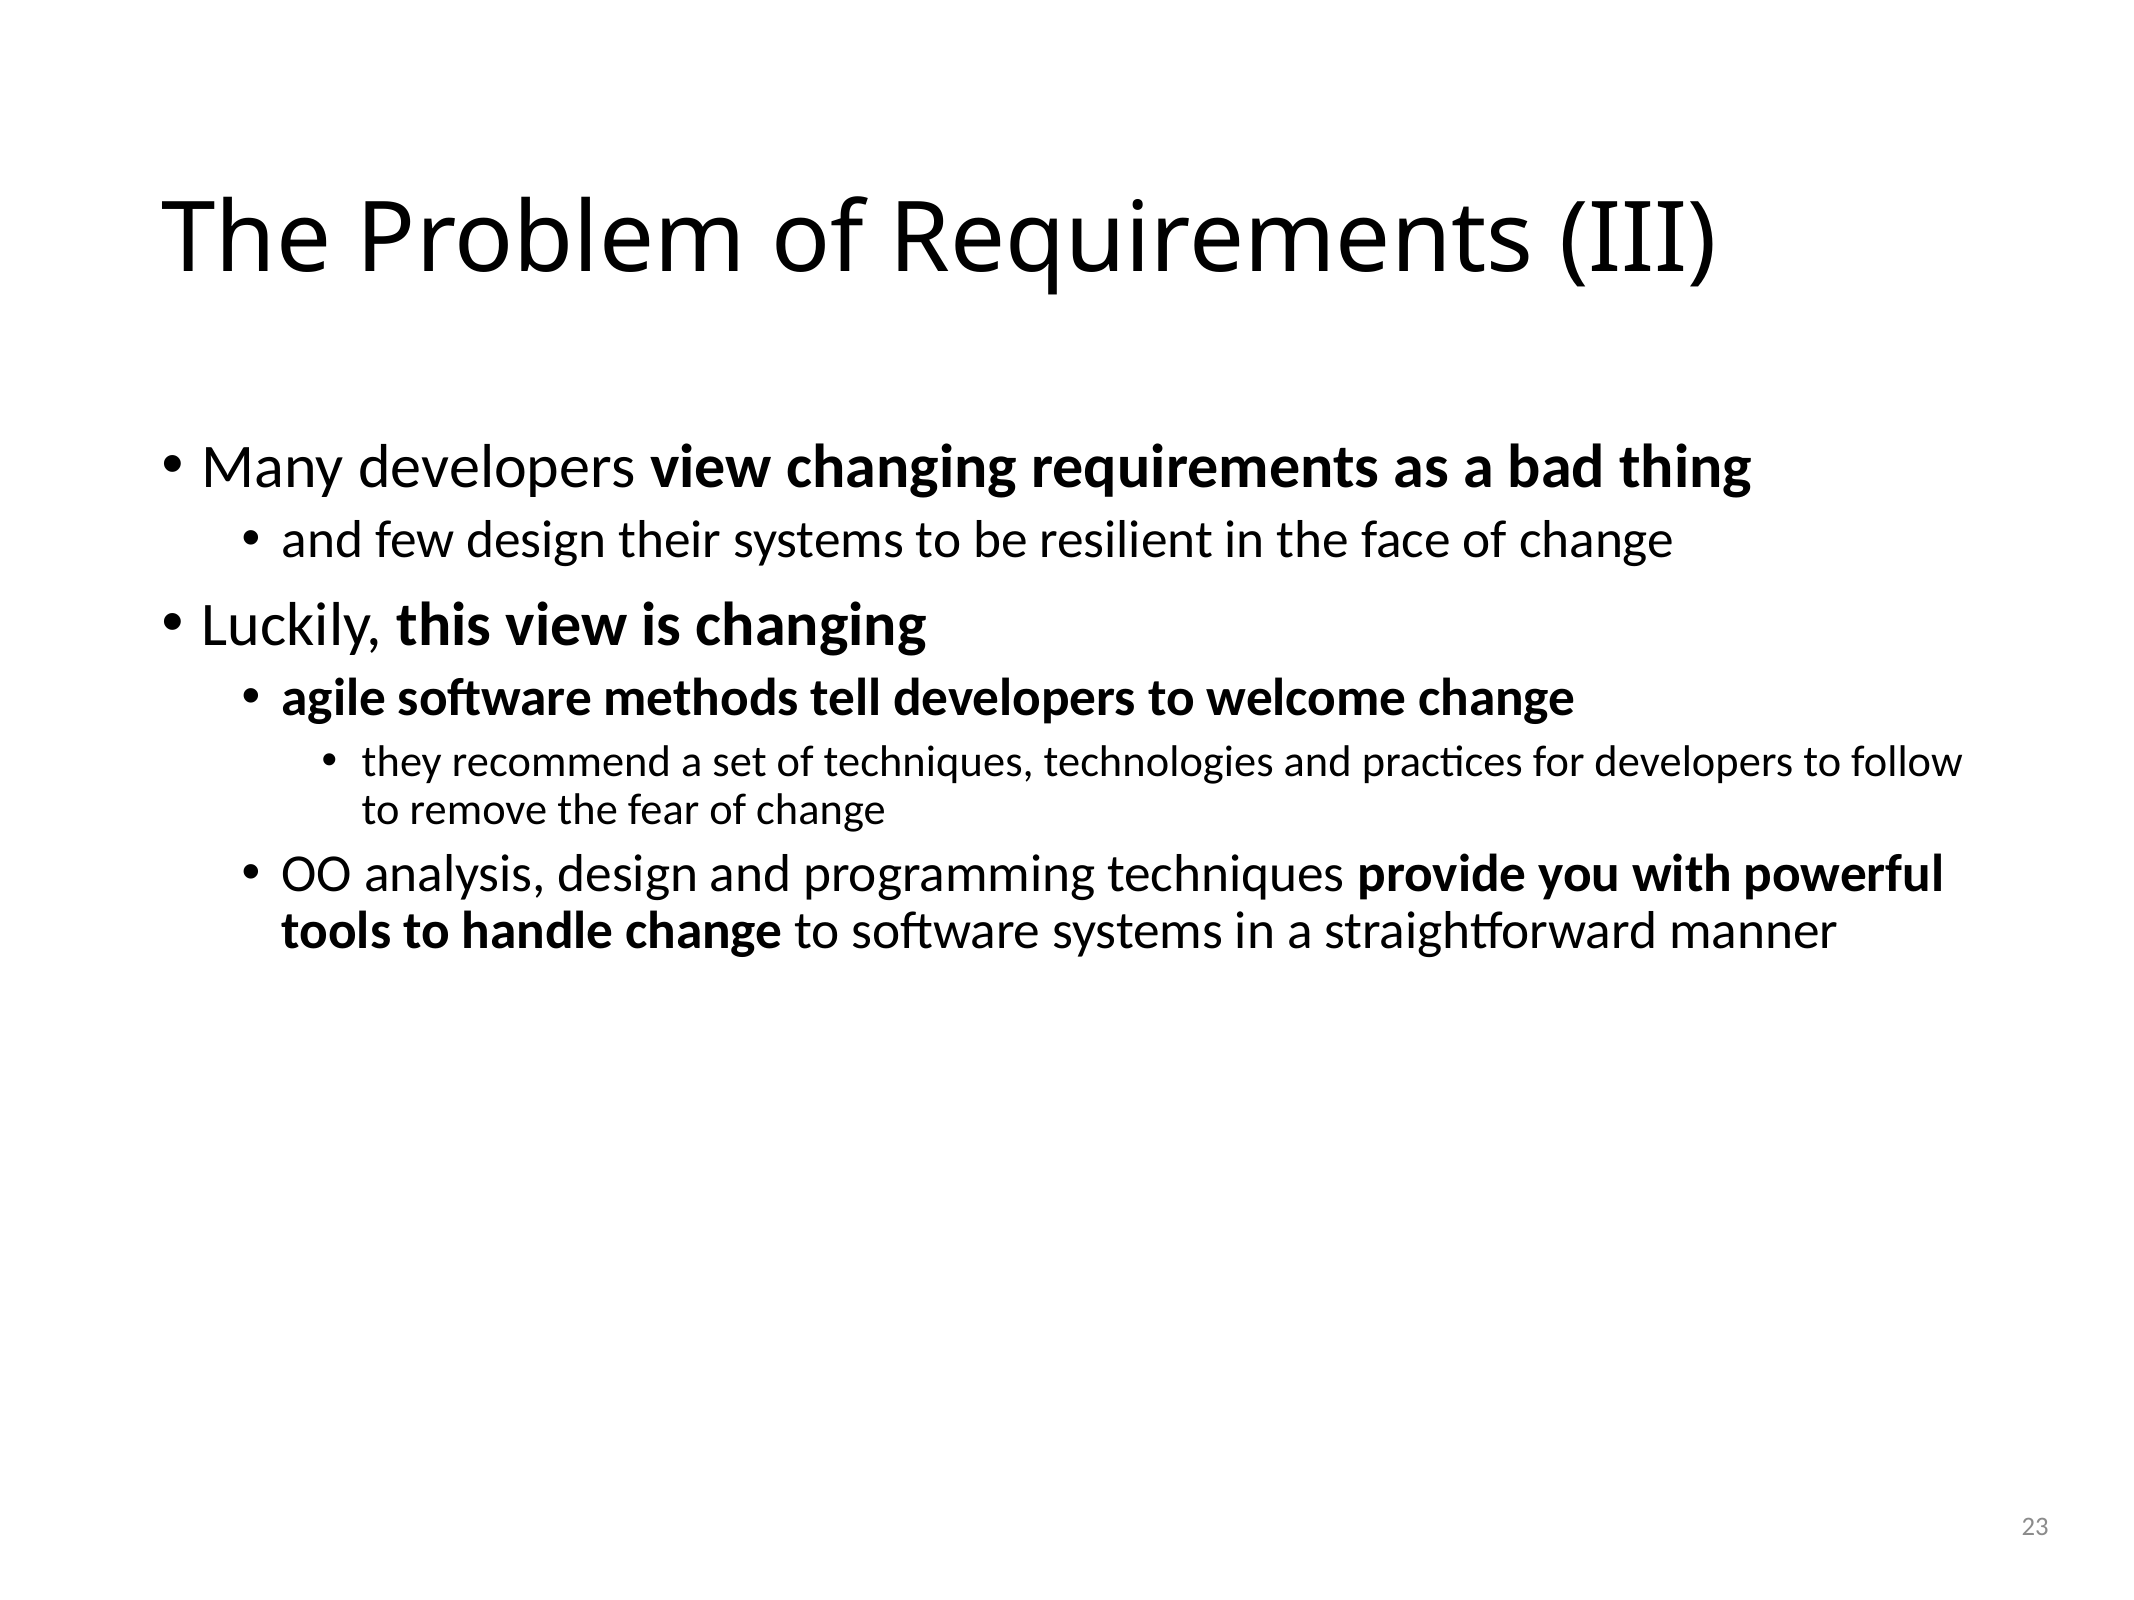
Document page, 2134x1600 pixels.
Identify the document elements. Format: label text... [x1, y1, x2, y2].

title The Problem of Requirements (III) [146, 85, 1987, 395]
list Many developers view changing requirements as a bad thing and few design their systems to be resilient in the face of change Luckily, this view is changing agile software methods tell developers to welcome change they recommend a set of techniques, technologies and practices for developers to follow to remove the fear of change OO analysis, design and programming techniques provide you with powerful tools to handle change to software systems in a straightforward manner [146, 425, 1987, 1442]
slide_number 23 [1986, 1508, 2064, 1542]
